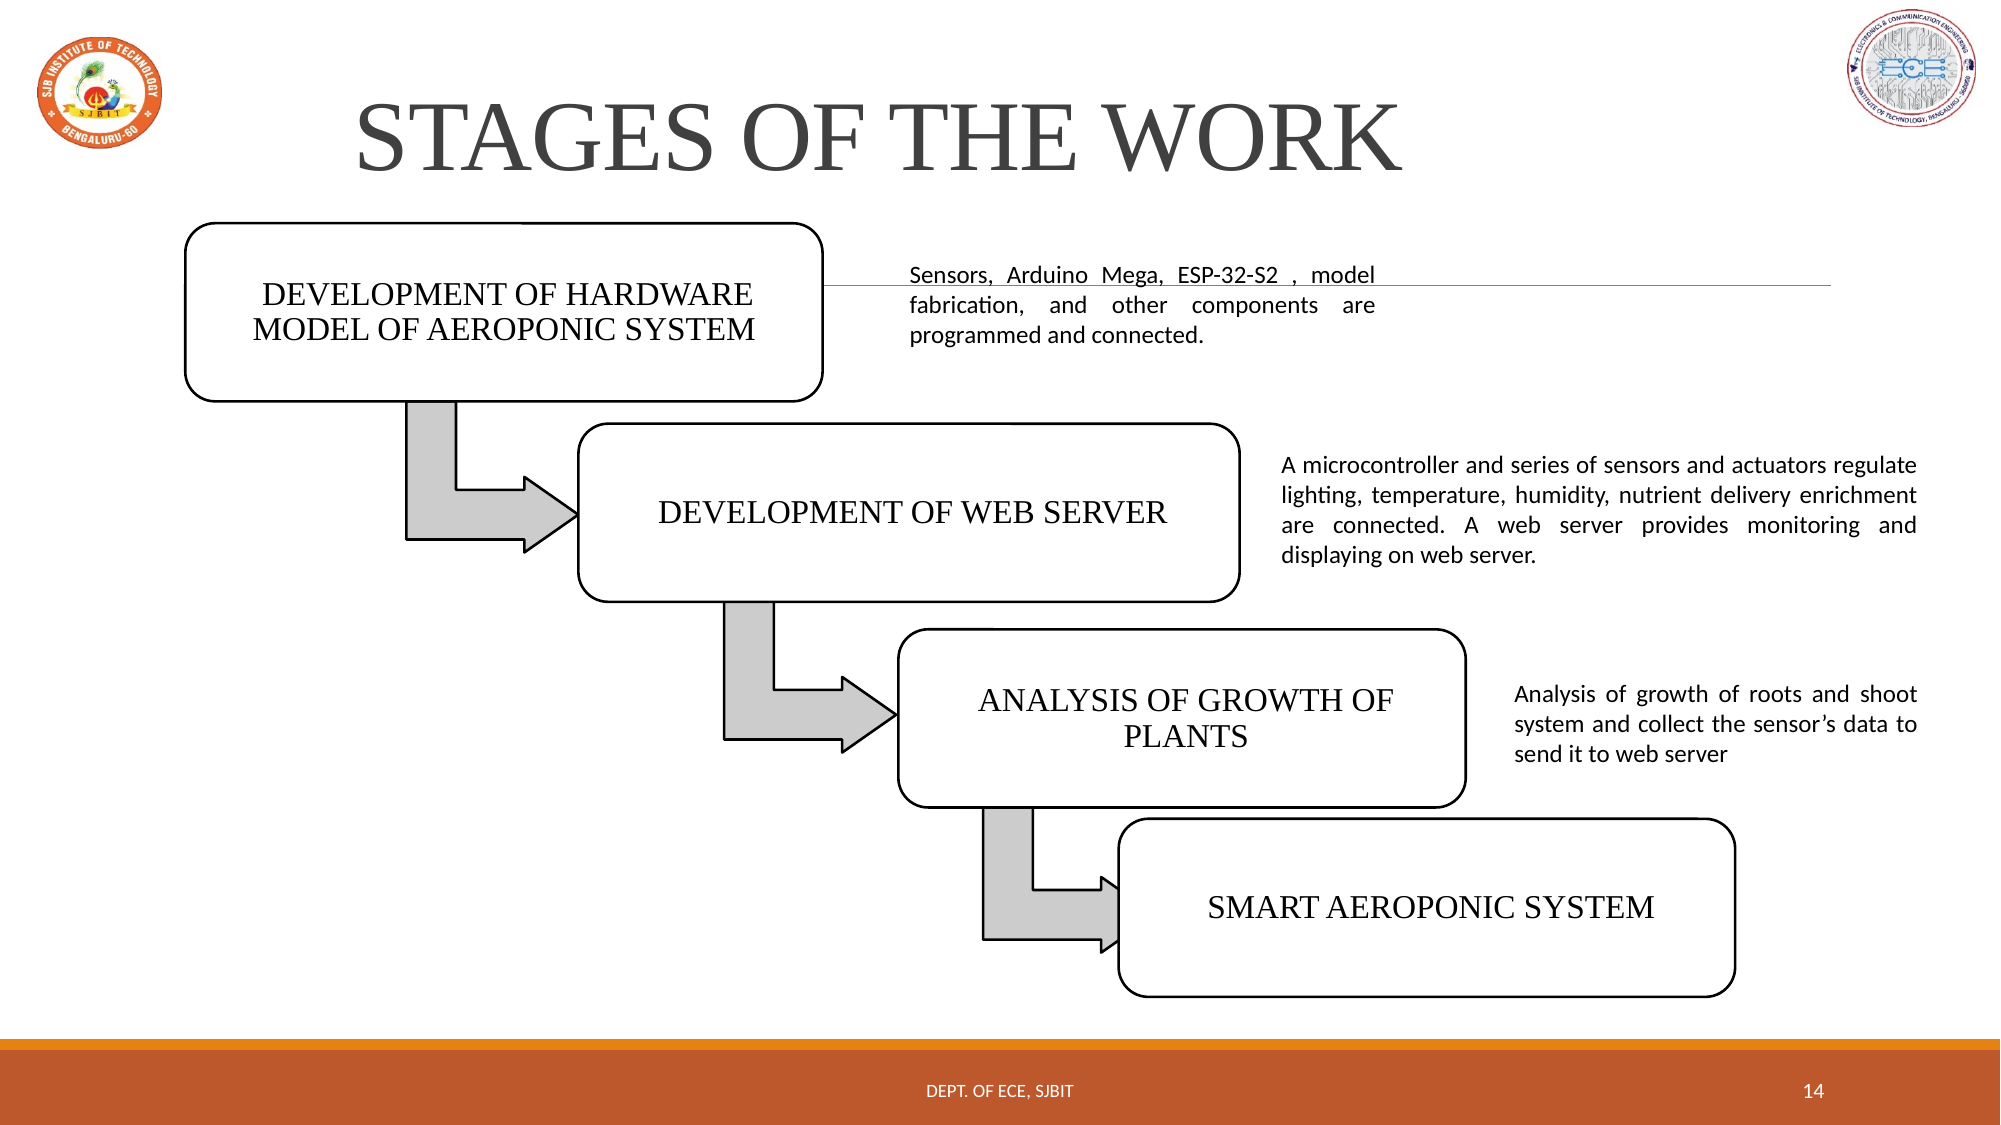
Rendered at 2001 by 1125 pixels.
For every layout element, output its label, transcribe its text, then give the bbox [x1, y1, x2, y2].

footer Dept. of ECE, SJBIT [604, 1059, 1396, 1120]
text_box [169, 218, 1736, 1007]
text_box Analysis of growth of roots and shoot system and collect the sensor’s data to send it to web server [1744, 669, 1934, 775]
picture [1846, 8, 1976, 127]
picture [36, 36, 163, 150]
text_box A microcontroller and series of sensors and actuators regulate lighting, temperature, humidity, nutrient delivery enrichment are connected. A web server provides monitoring and displaying on web server. [1744, 441, 1934, 577]
slide_number 14 [1624, 1059, 1840, 1120]
title STAGES OF THE WORK [339, 31, 1765, 248]
